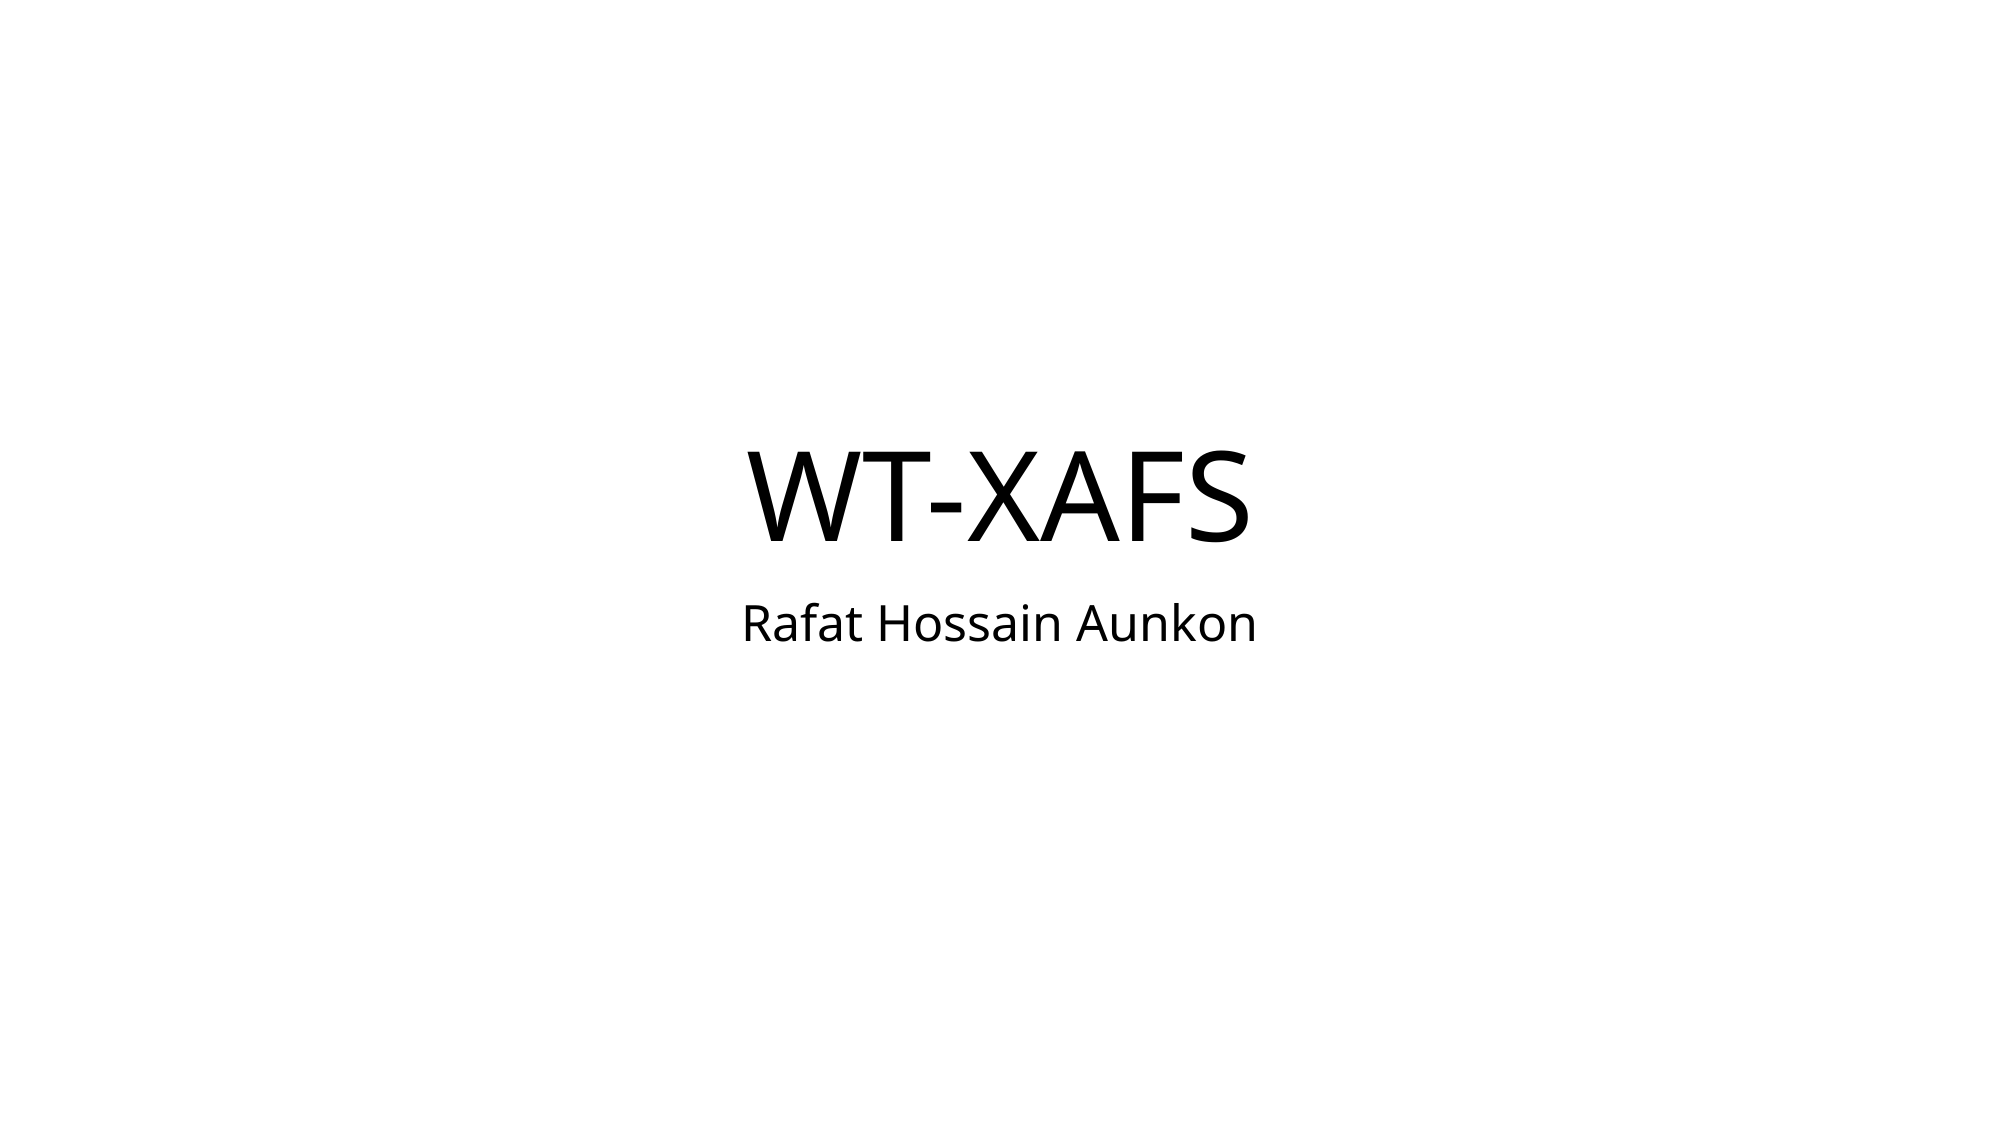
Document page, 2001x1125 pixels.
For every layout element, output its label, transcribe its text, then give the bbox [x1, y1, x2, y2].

title WT-XAFS [249, 184, 1750, 576]
subtitle Rafat Hossain Aunkon [249, 590, 1750, 863]
